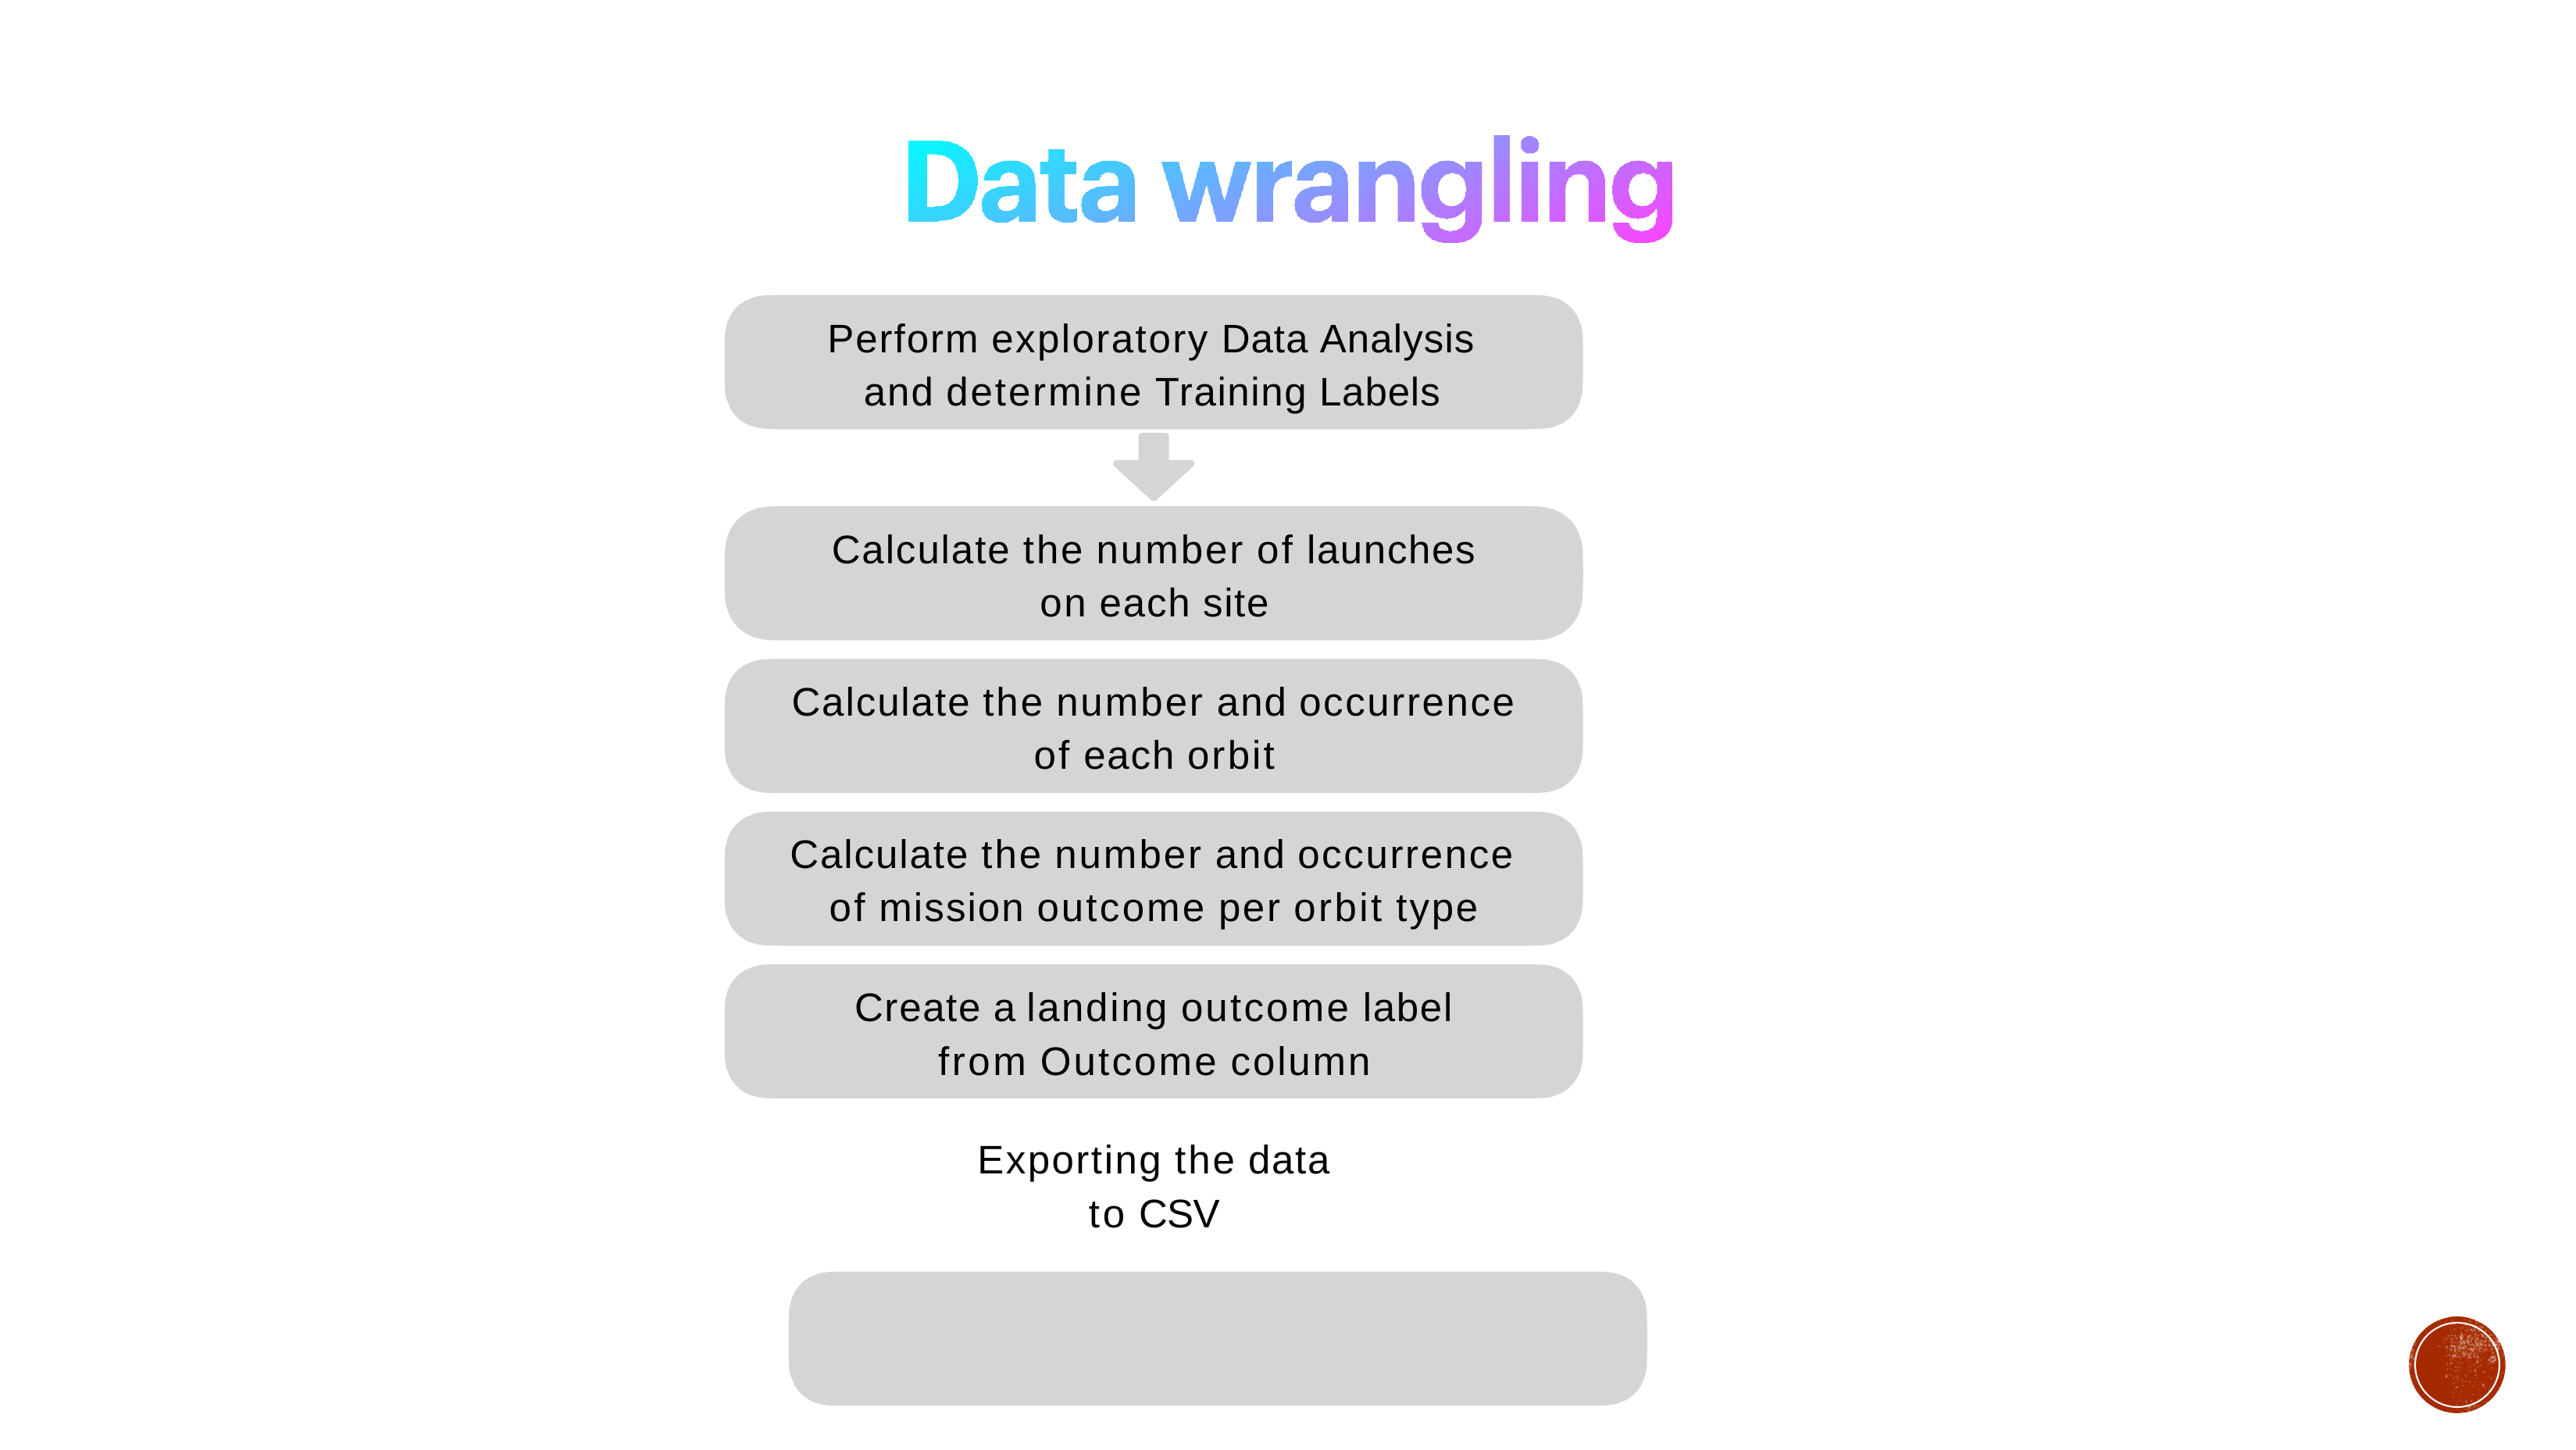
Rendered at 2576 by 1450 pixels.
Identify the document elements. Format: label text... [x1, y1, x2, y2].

text_box [724, 811, 1583, 946]
text_box [724, 659, 788, 794]
text_box [724, 505, 1583, 641]
text_box Create a landing outcome label from Outcome column Exporting the data to CSV [852, 974, 1455, 1236]
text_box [1115, 434, 1193, 500]
text_box [724, 295, 1583, 430]
text_box [724, 964, 1583, 1098]
picture [908, 135, 1672, 243]
text_box Perform exploratory Data Analysis and determine Training Labels [826, 305, 1482, 414]
text_box [1519, 659, 1583, 794]
text_box [788, 1271, 1647, 1406]
text_box Calculate the number of launches on each site Calculate the number and occurrence of each orbit Calculate the number and occurrence of mission outcome per orbit type [788, 516, 1519, 930]
